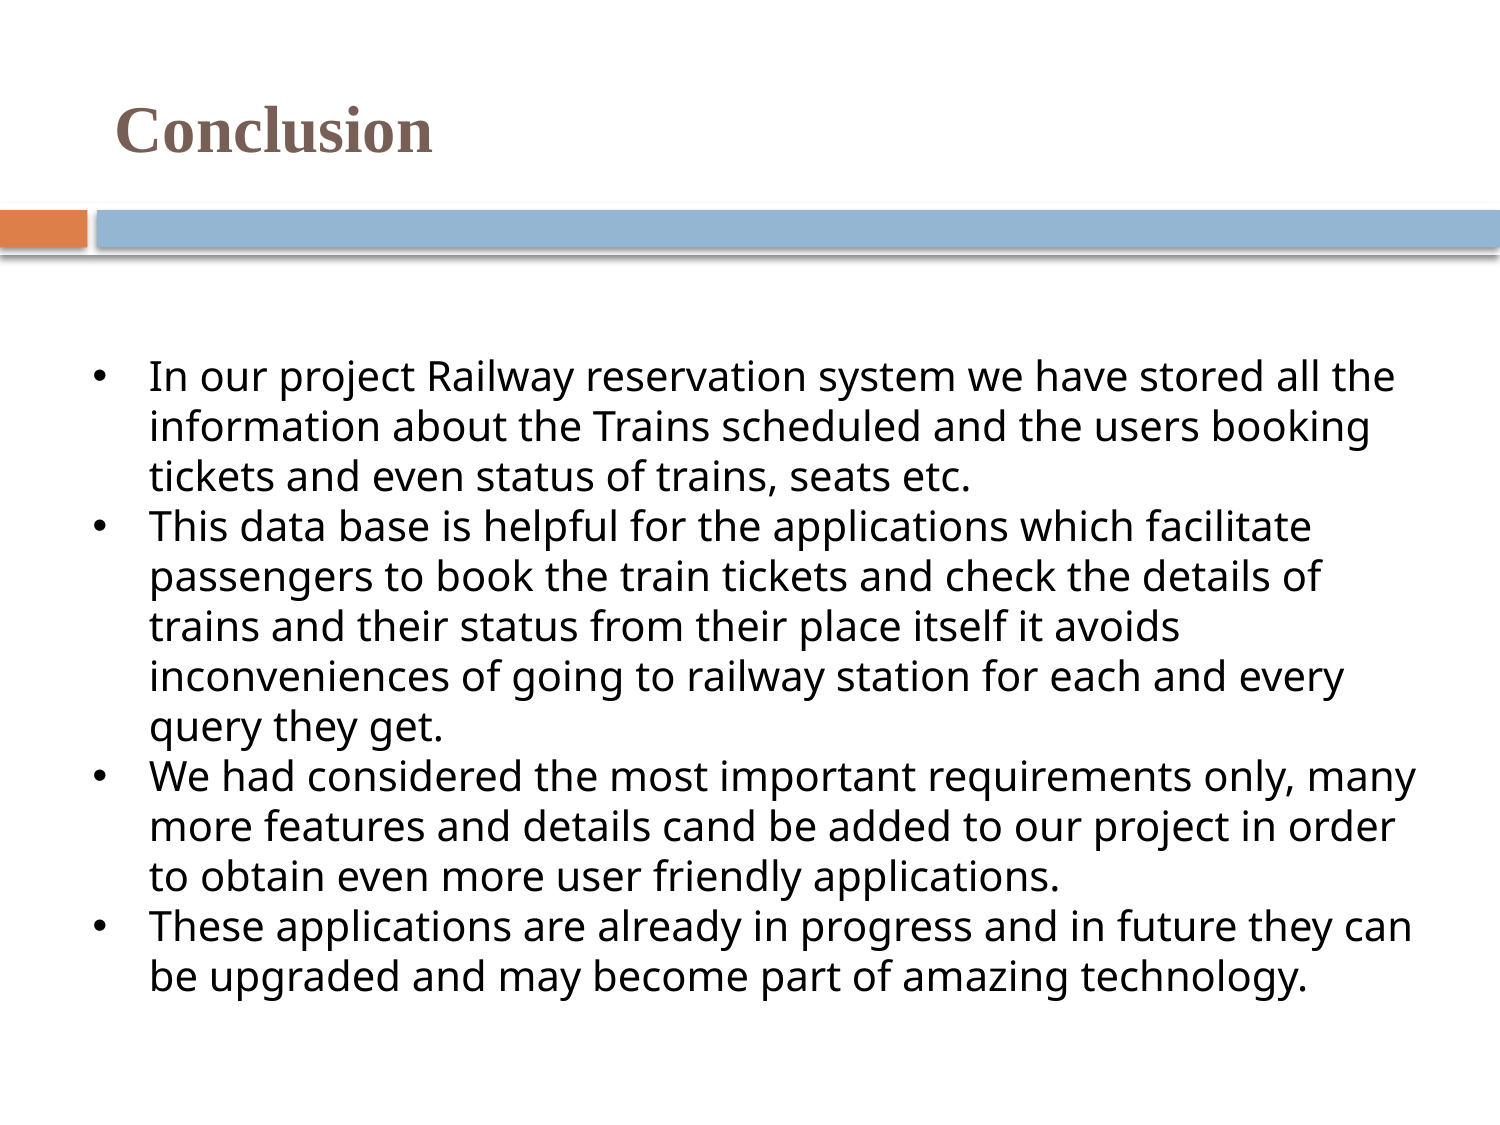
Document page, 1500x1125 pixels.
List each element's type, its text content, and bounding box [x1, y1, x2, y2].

title Conclusion [99, 44, 1425, 188]
text_box In our project Railway reservation system we have stored all the information about the Trains scheduled and the users booking tickets and even status of trains, seats etc. This data base is helpful for the applications which facilitate passengers to book the train tickets and check the details of trains and their status from their place itself it avoids inconveniences of going to railway station for each and every query they get. We had considered the most important requirements only, many more features and details cand be added to our project in order to obtain even more user friendly applications. These applications are already in progress and in future they can be upgraded and may become part of amazing technology. [77, 342, 1437, 1008]
